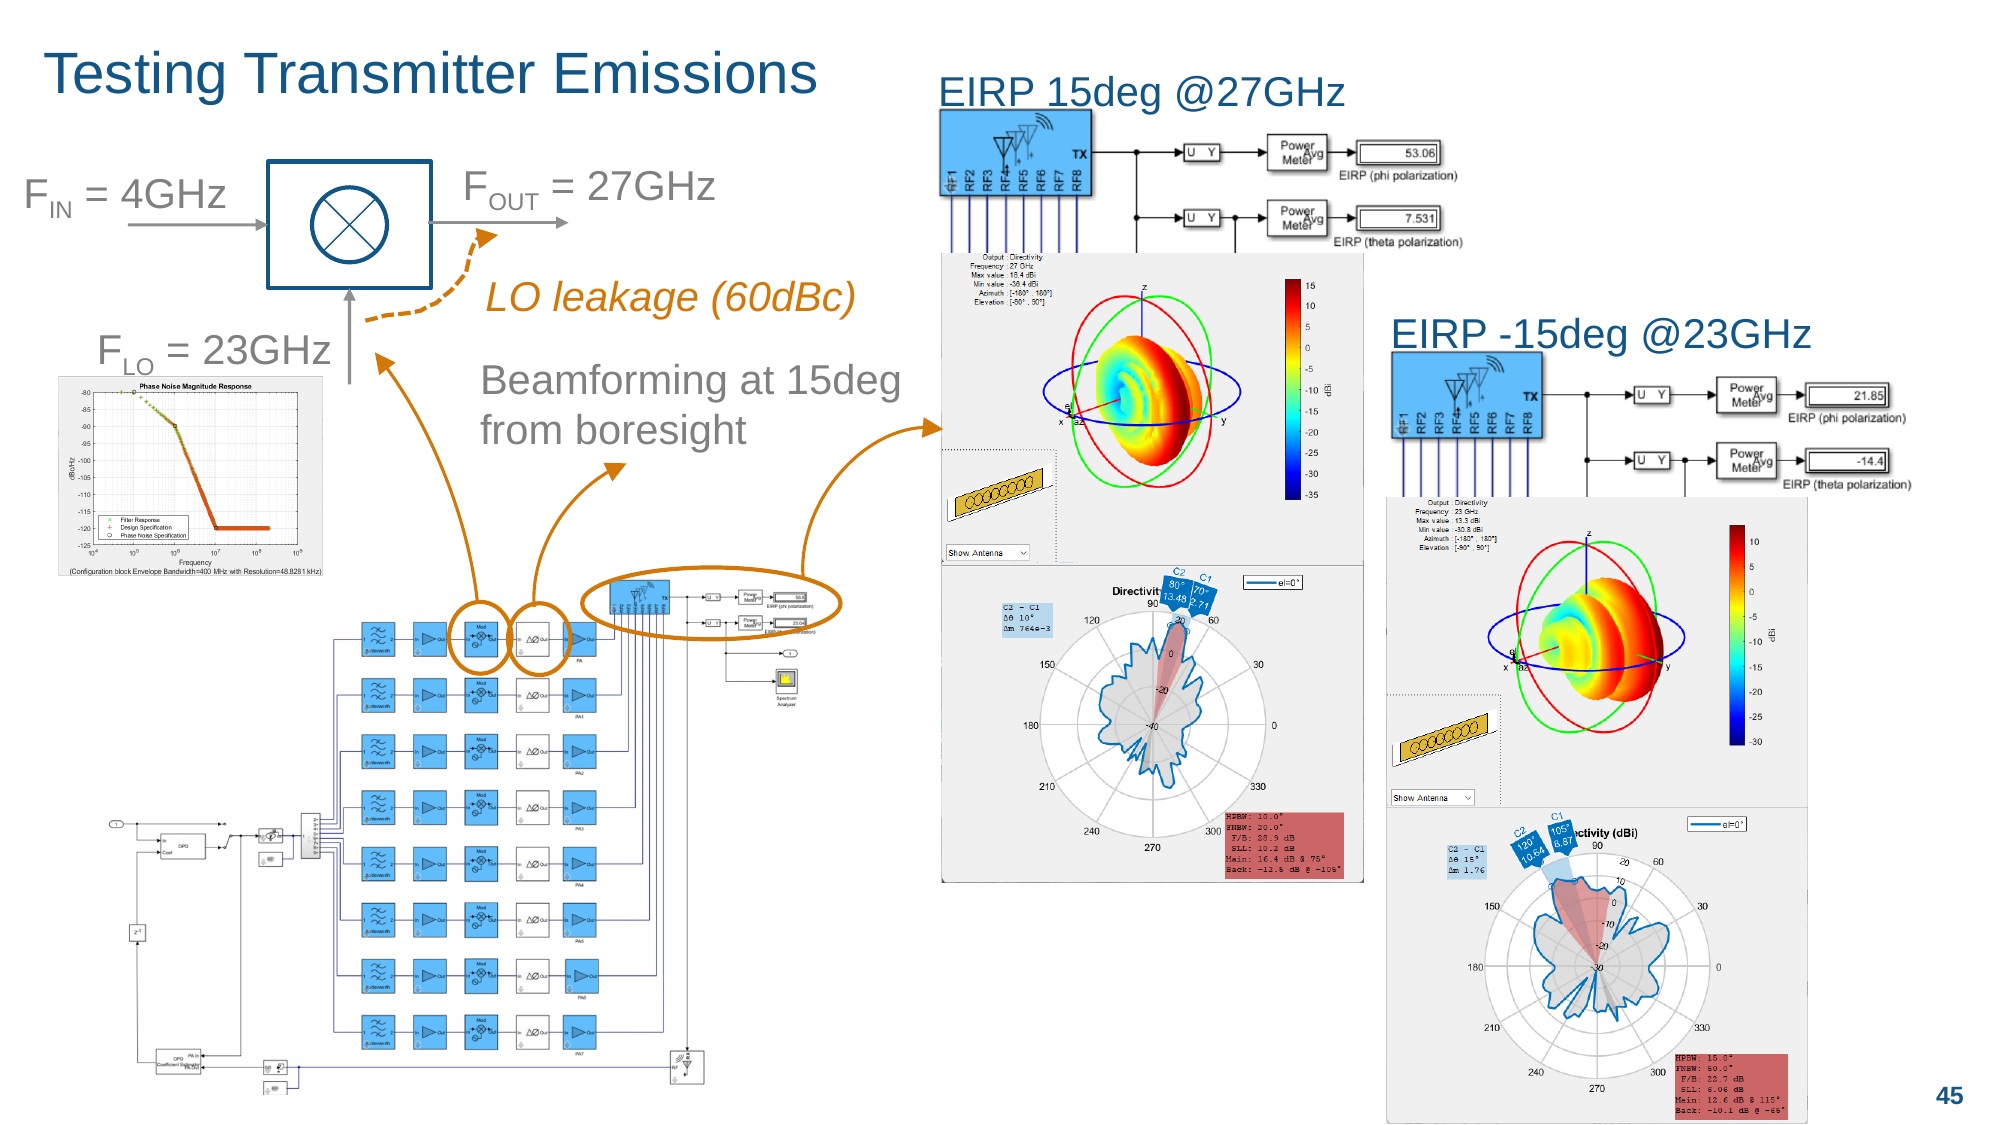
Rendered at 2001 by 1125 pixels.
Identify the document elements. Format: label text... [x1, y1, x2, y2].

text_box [464, 345, 576, 687]
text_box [365, 234, 1922, 1124]
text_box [581, 57, 1471, 883]
title Testing Transmitter Emissions [28, 28, 2000, 191]
picture [104, 770, 365, 1095]
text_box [5, 151, 576, 770]
